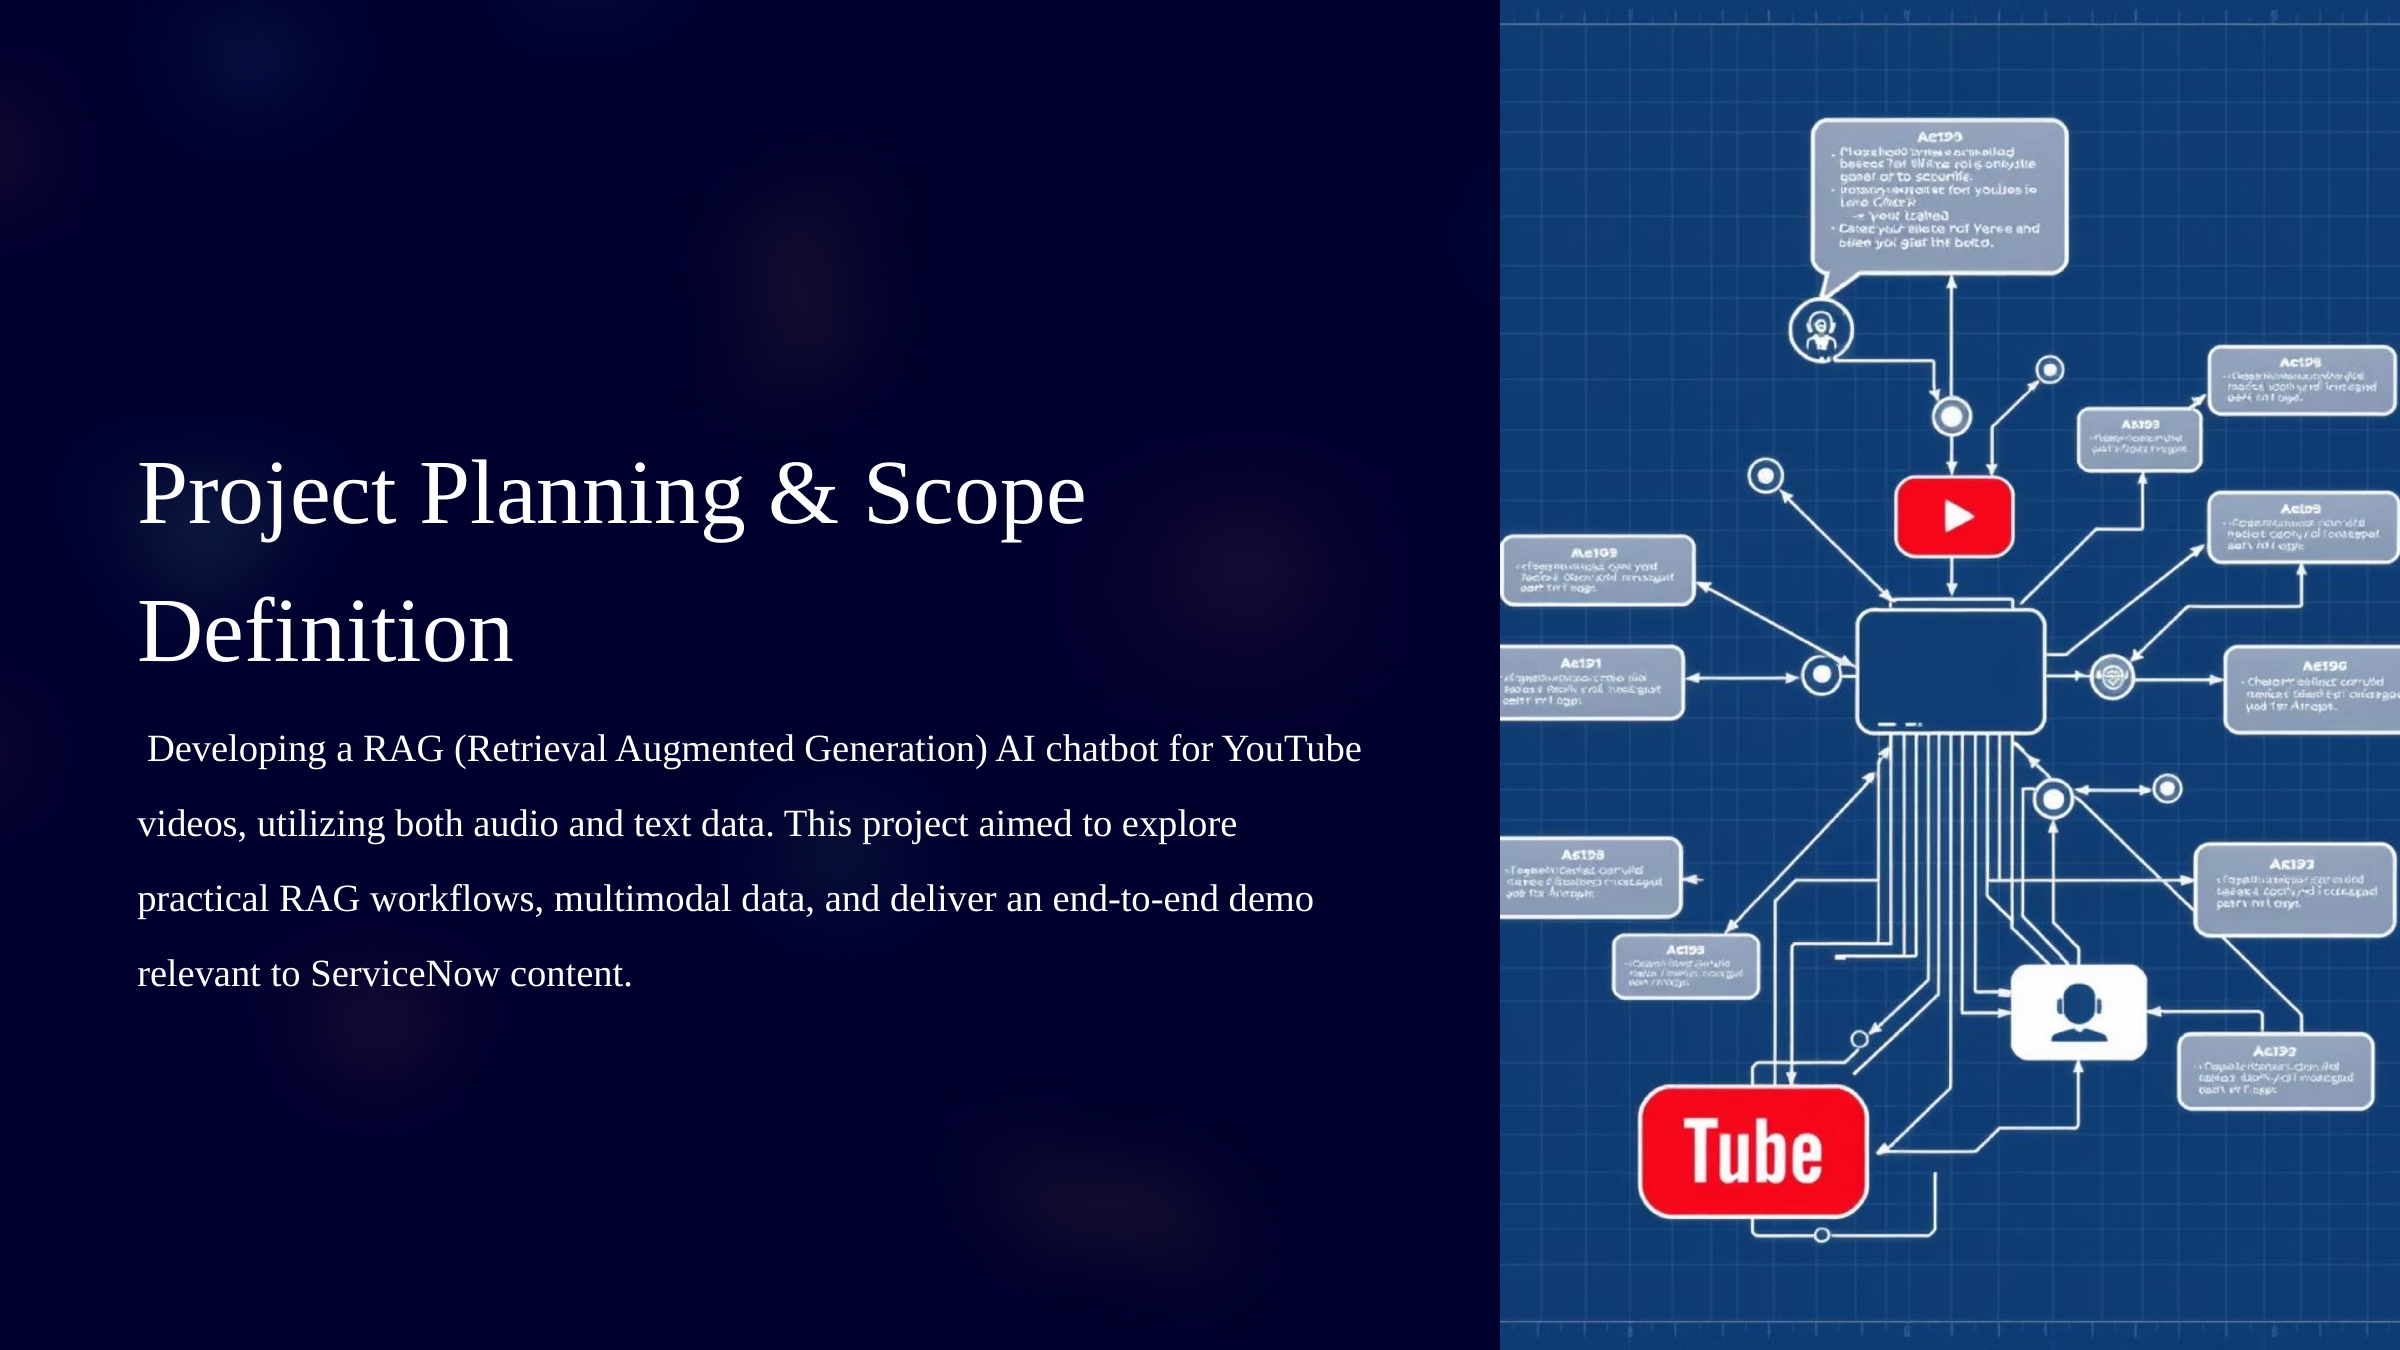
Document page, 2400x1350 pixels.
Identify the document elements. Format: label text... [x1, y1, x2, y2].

text_box Project Planning & Scope Definition [137, 404, 1363, 636]
picture [1499, 0, 2400, 1350]
text_box Developing a RAG (Retrieval Augmented Generation) AI chatbot for YouTube videos, utilizing both audio and text data. This project aimed to explore practical RAG workflows, multimodal data, and deliver an end-to-end demo relevant to ServiceNow content. [137, 694, 1363, 946]
